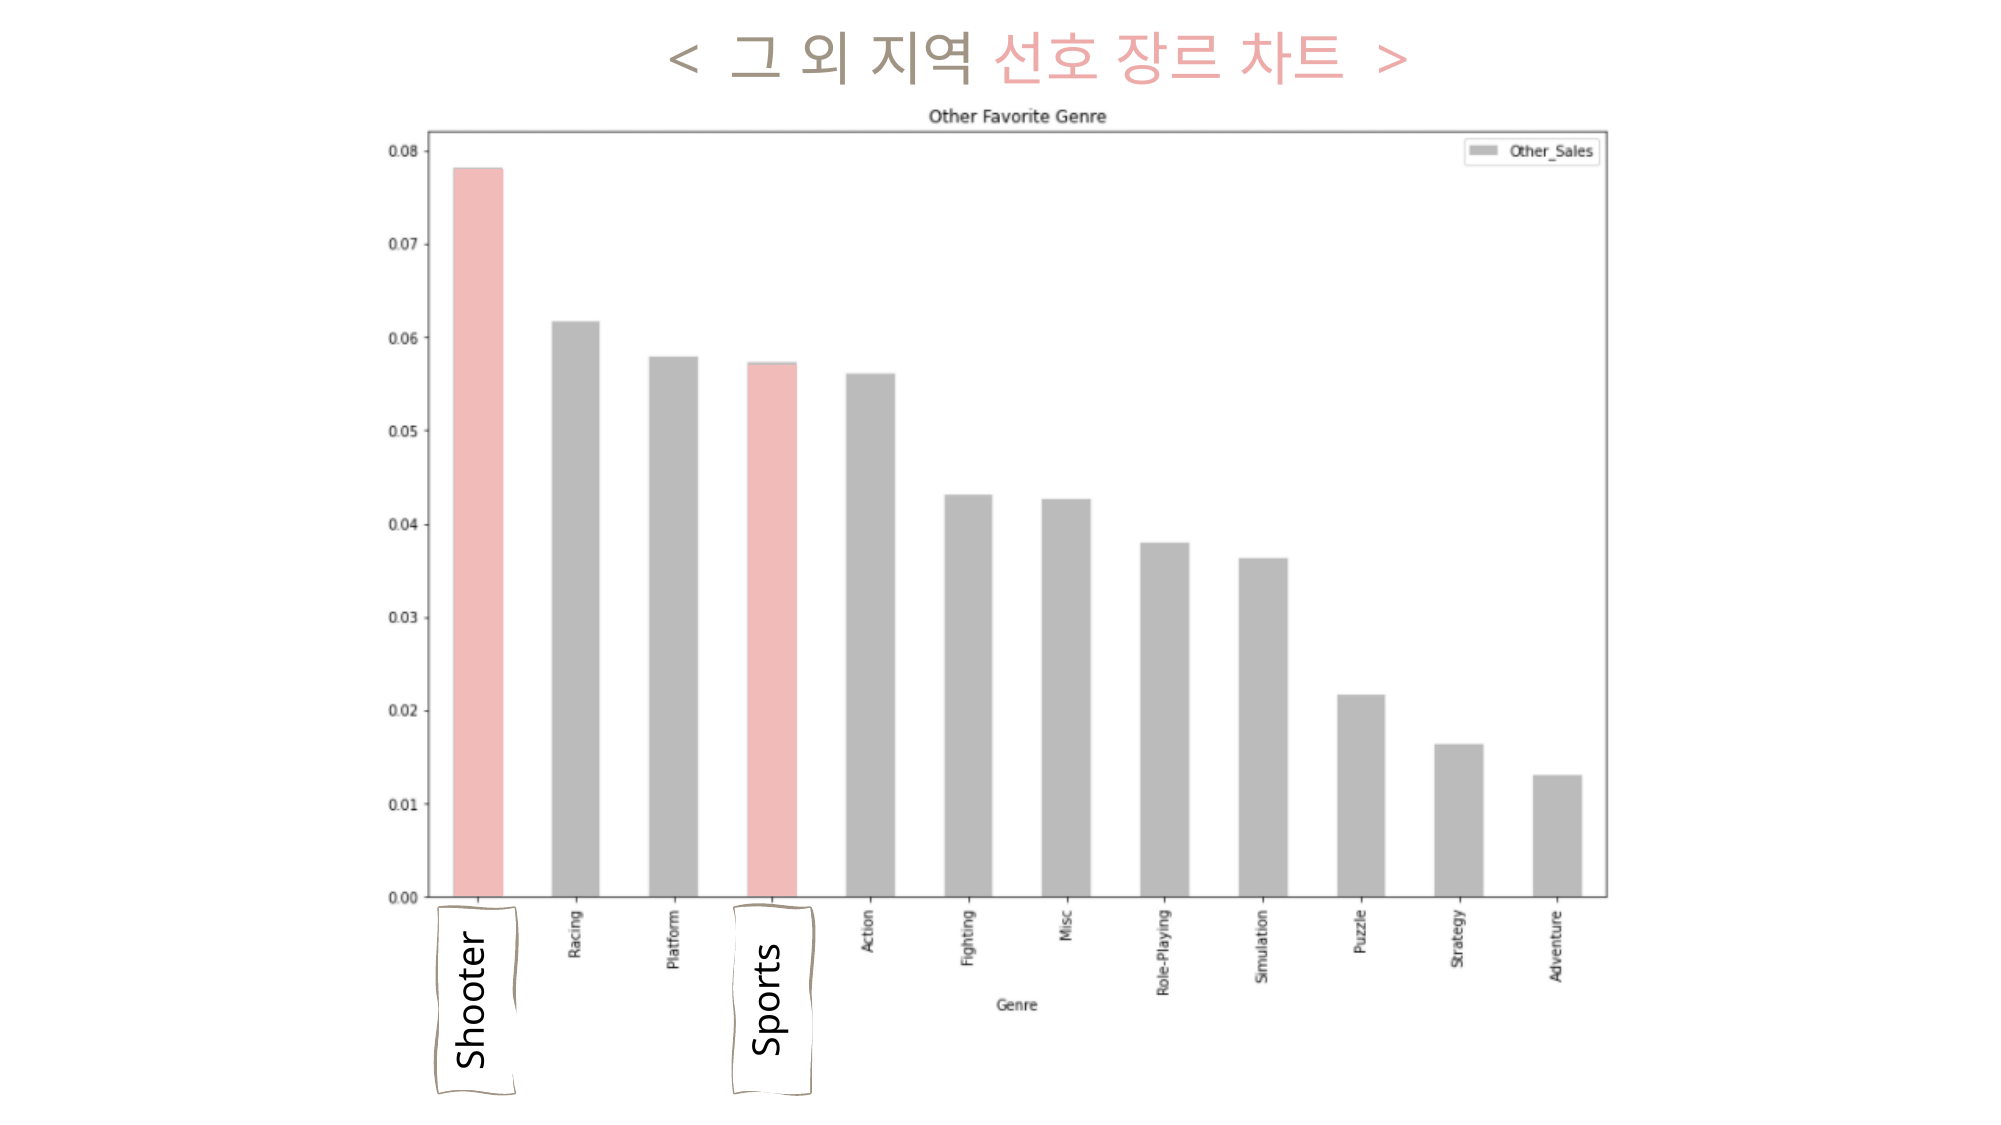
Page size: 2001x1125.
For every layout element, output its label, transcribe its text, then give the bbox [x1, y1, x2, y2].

picture [376, 99, 1624, 1029]
text_box Sports [732, 1029, 813, 1095]
text_box < 그 외 지역 선호 장르 차트 > [652, 14, 1425, 99]
text_box Shooter [435, 1029, 518, 1094]
